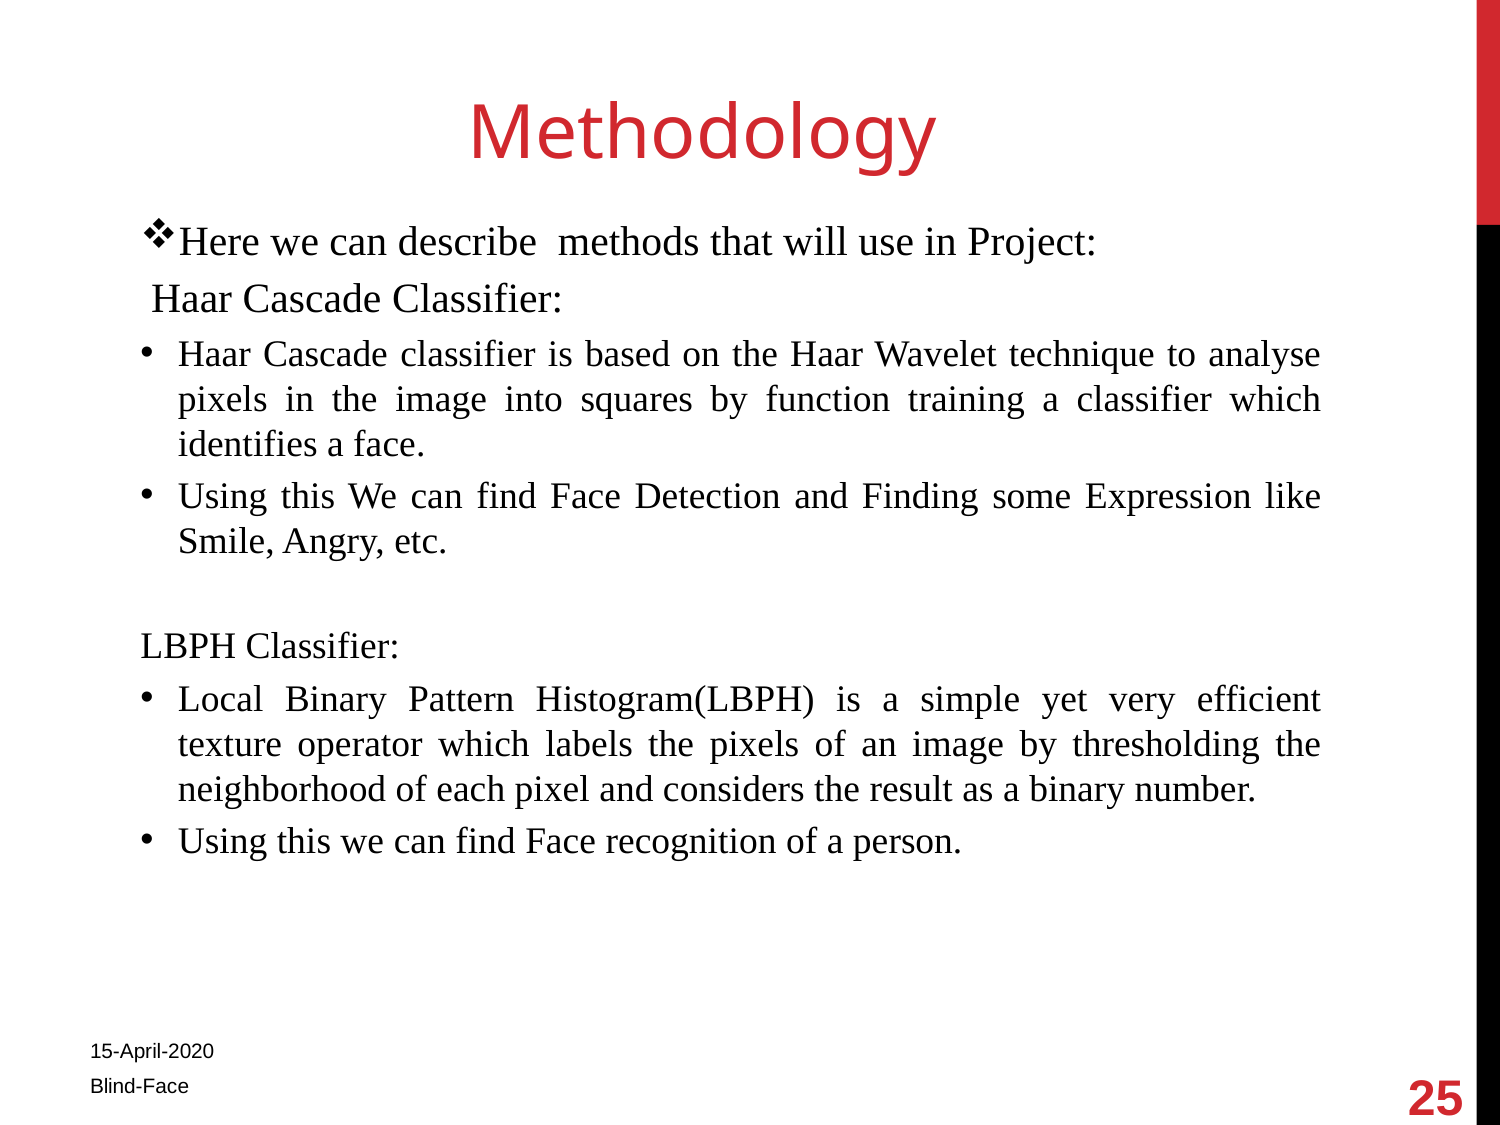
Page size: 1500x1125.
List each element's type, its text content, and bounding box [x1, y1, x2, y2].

slide_number 25 [1392, 987, 1481, 1125]
list Here we can describe methods that will use in Project: Haar Cascade Classifier: Haar Cascade classifier is based on the Haar Wavelet technique to analyse pixels in the image into squares by function training a classifier which identifies a face. Using this We can find Face Detection and Finding some Expression like Smile, Angry, etc. LBPH Classifier: Local Binary Pattern Histogram(LBPH) is a simple yet very efficient texture operator which labels the pixels of an image by thresholding the neighborhood of each pixel and considers the result as a binary number. Using this we can find Face recognition of a person. [87, 206, 1338, 987]
footer Blind-Face [75, 1065, 638, 1112]
title Methodology [78, 38, 1326, 182]
slide_number 15-April-2020 [75, 1012, 638, 1063]
